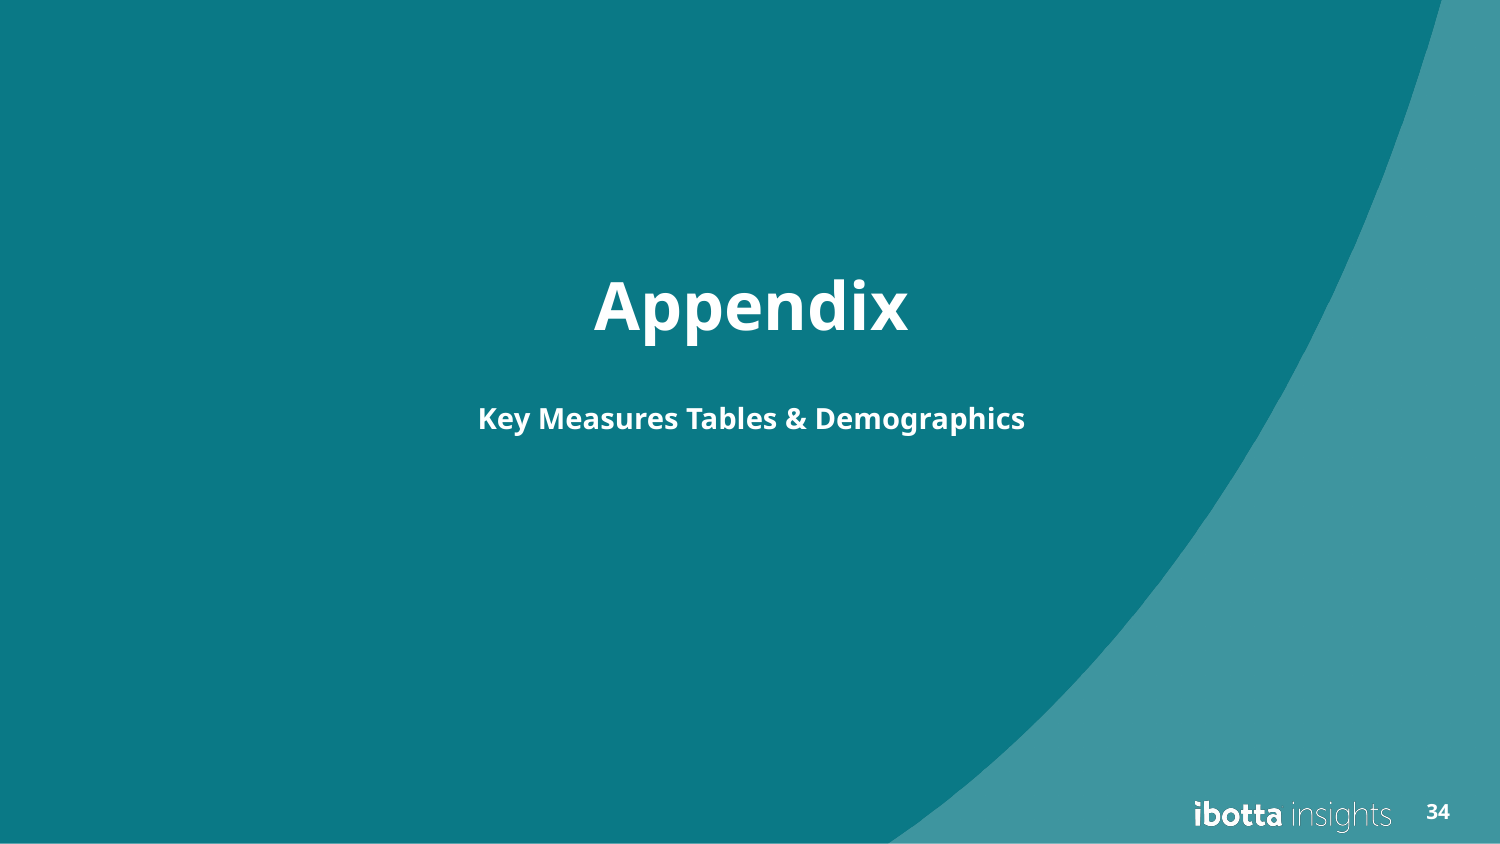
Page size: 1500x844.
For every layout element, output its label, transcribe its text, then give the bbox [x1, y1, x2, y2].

title Appendix Key Measures Tables & Demographics [57, 303, 1446, 411]
slide_number 34 [1402, 787, 1450, 838]
picture [887, 0, 1500, 844]
